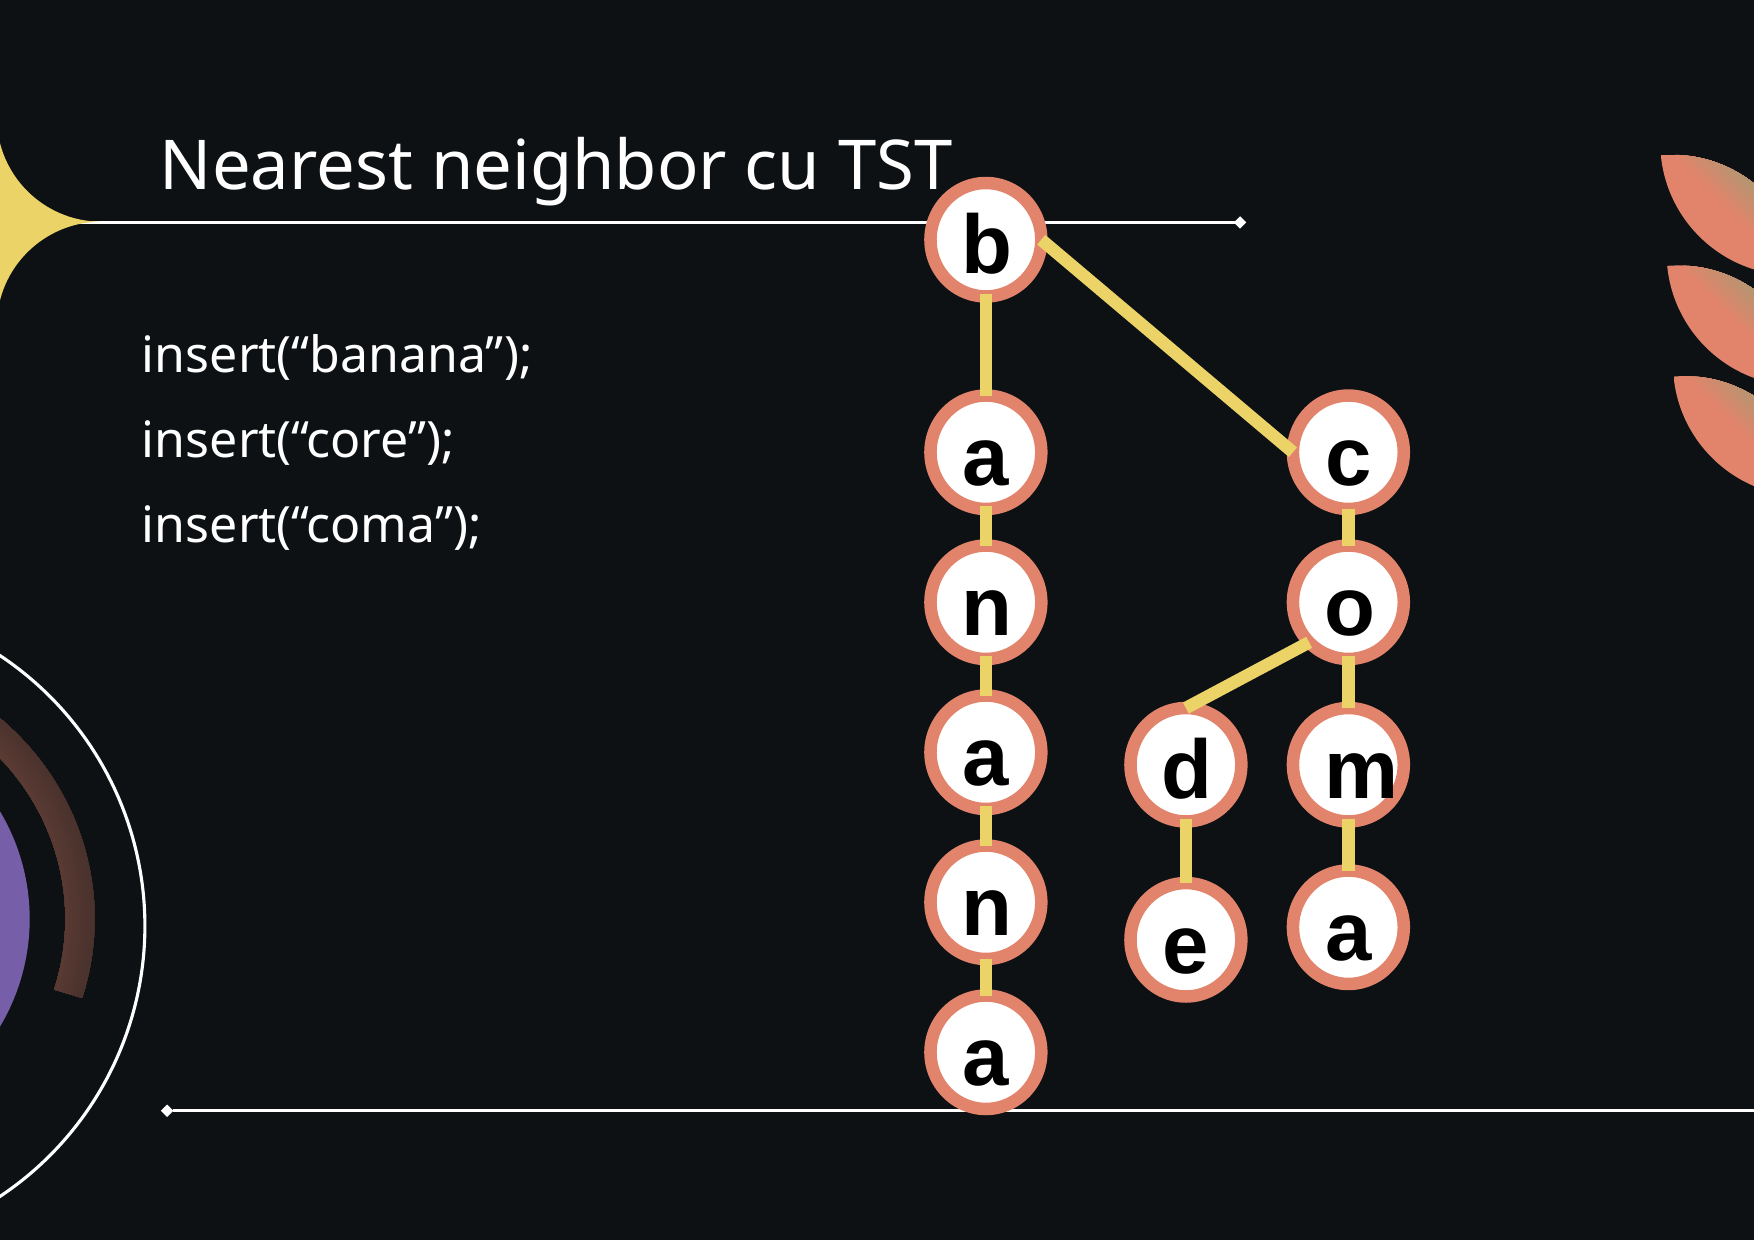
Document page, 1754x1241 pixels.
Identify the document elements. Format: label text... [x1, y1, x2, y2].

text_box n [930, 845, 1042, 959]
text_box a [930, 395, 1041, 509]
title Nearest neighbor cu TST [144, 105, 1229, 183]
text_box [1040, 239, 1294, 453]
text_box m [1292, 708, 1404, 822]
text_box o [1292, 545, 1404, 659]
text_box n [930, 545, 1042, 659]
subtitle insert(“banana”); insert(“core”); insert(“coma”); [126, 307, 698, 582]
text_box b [930, 183, 1042, 297]
text_box e [1130, 883, 1242, 997]
text_box a [930, 995, 1042, 1109]
text_box d [1130, 708, 1242, 822]
text_box a [1292, 870, 1404, 984]
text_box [1185, 642, 1310, 709]
text_box c [1293, 395, 1404, 509]
text_box a [930, 695, 1042, 809]
